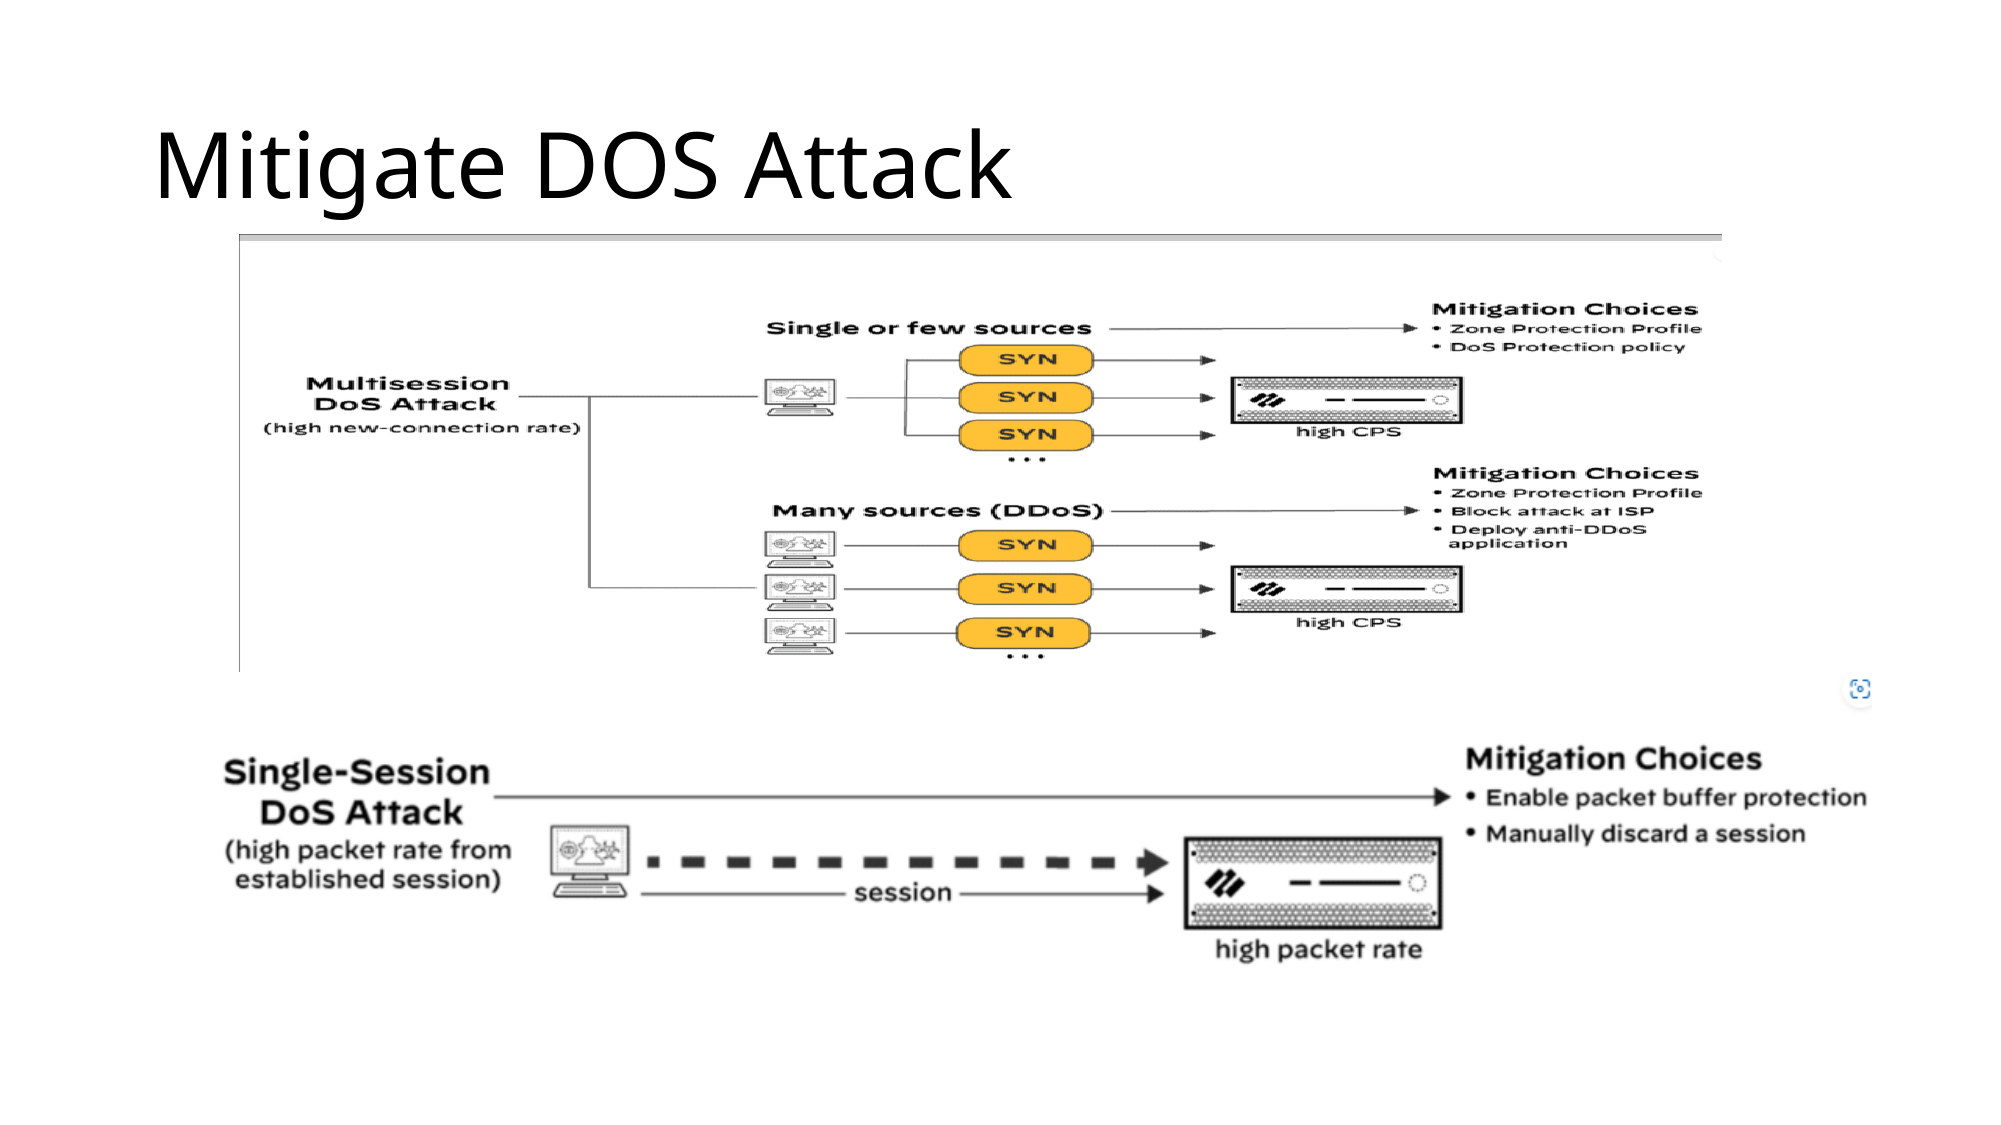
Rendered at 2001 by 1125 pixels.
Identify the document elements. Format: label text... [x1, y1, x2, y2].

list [239, 234, 1722, 672]
picture [202, 672, 1872, 1014]
title Mitigate DOS Attack [137, 59, 1863, 278]
